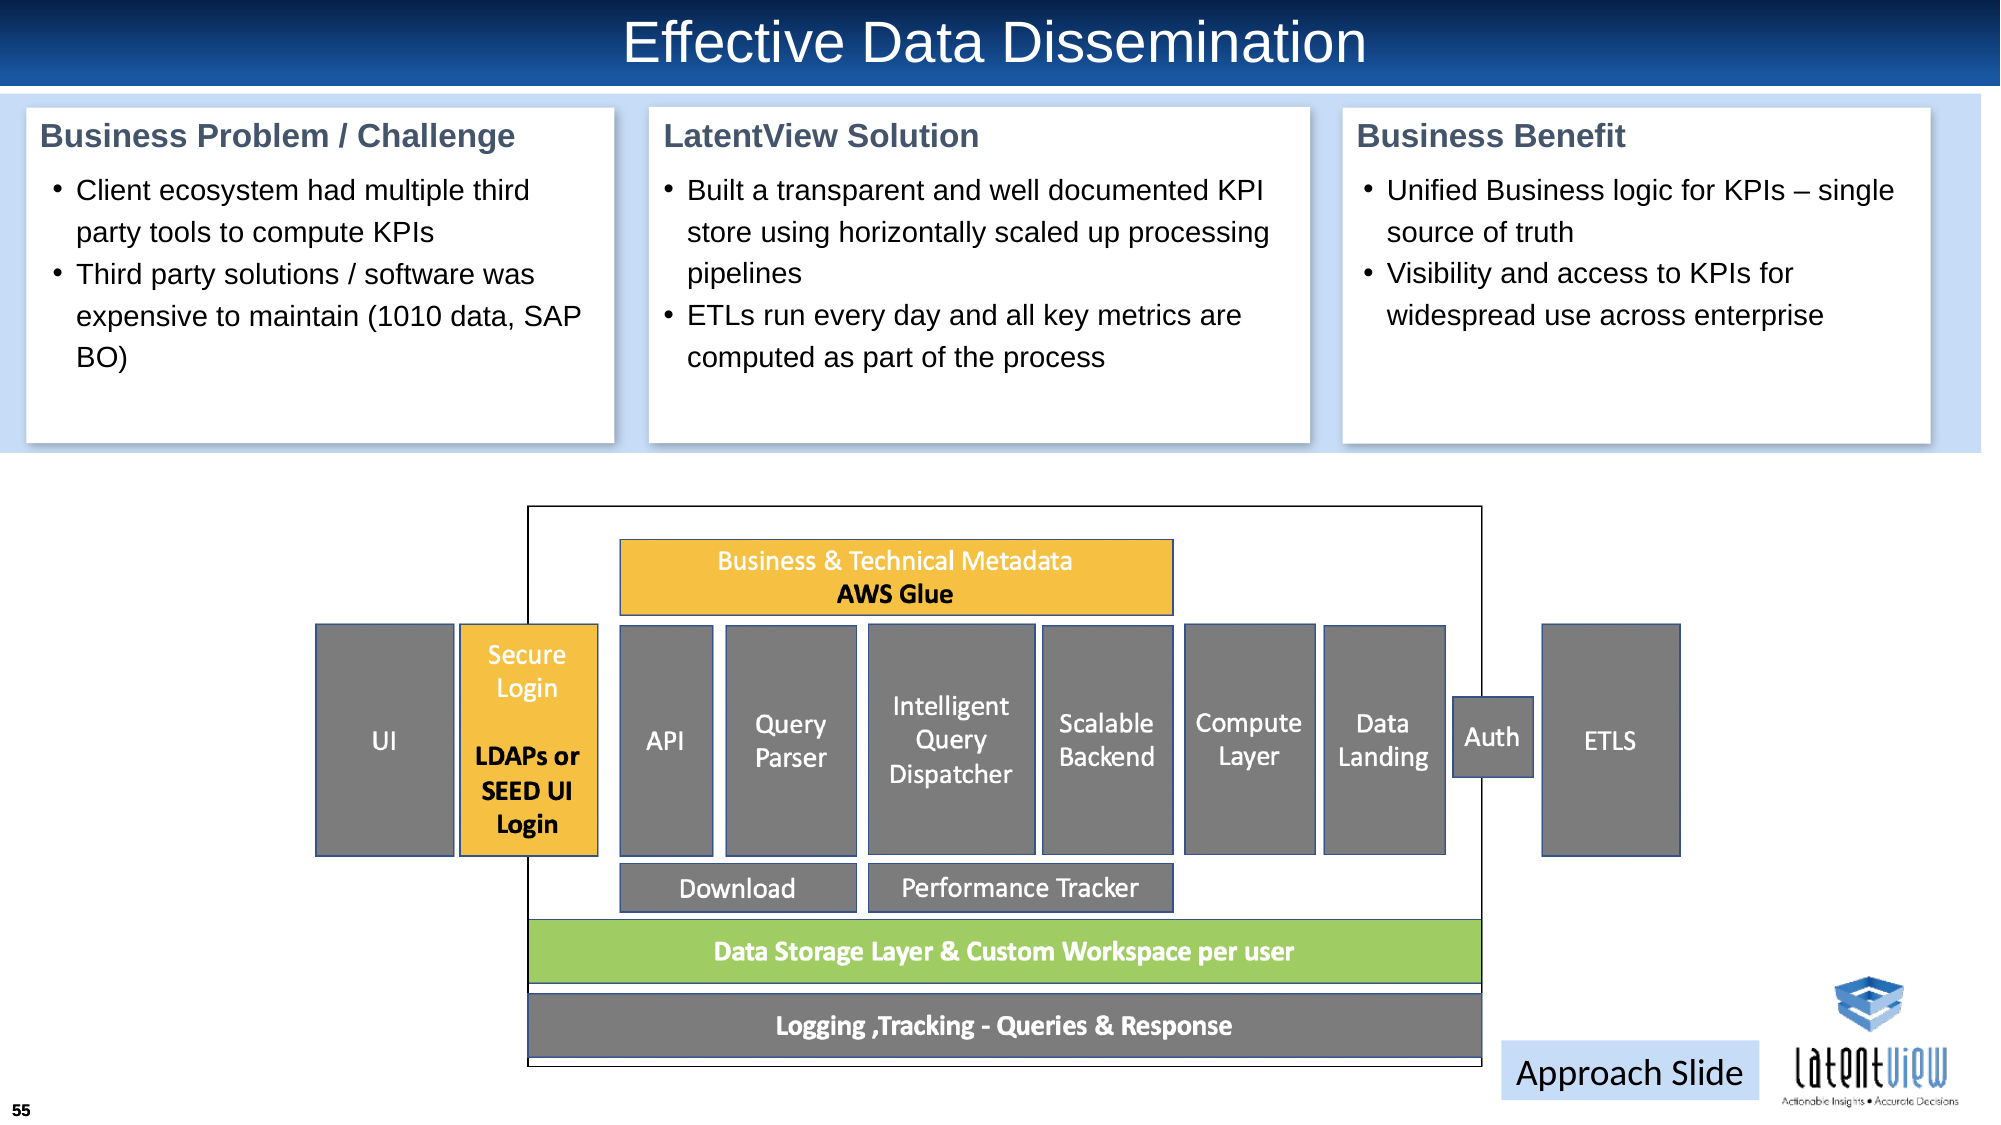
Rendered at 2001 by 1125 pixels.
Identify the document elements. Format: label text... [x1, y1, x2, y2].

picture [265, 493, 1694, 1085]
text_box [1341, 106, 1931, 444]
text_box Banking SME [649, 109, 1315, 450]
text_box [25, 106, 618, 444]
text_box Banking SME [28, 112, 621, 449]
picture [1754, 959, 1988, 1125]
text_box [0, 93, 1982, 454]
text_box Banking SME [1343, 110, 1935, 450]
text_box Approach Slide [1501, 1040, 1760, 1101]
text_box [648, 106, 1311, 444]
title Effective Data Dissemination [98, 9, 1894, 77]
